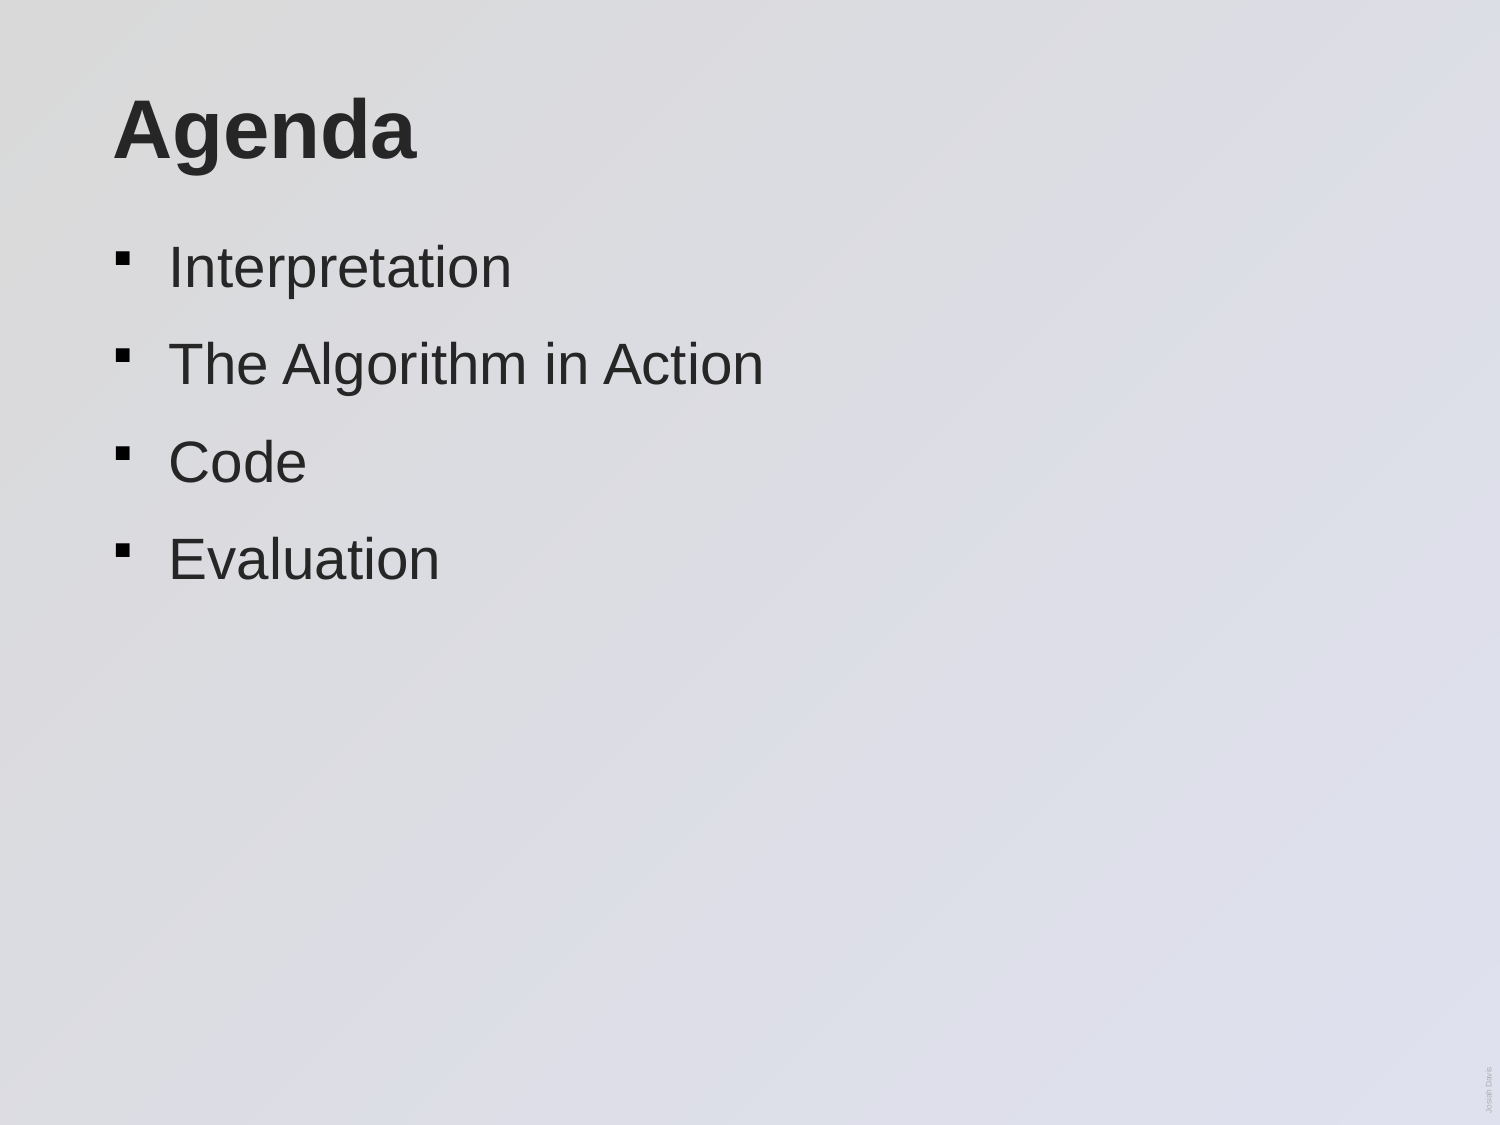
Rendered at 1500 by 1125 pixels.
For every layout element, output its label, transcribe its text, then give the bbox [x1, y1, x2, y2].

title Agenda [112, 115, 1403, 175]
list Interpretation The Algorithm in Action Code Evaluation [112, 224, 1434, 1014]
